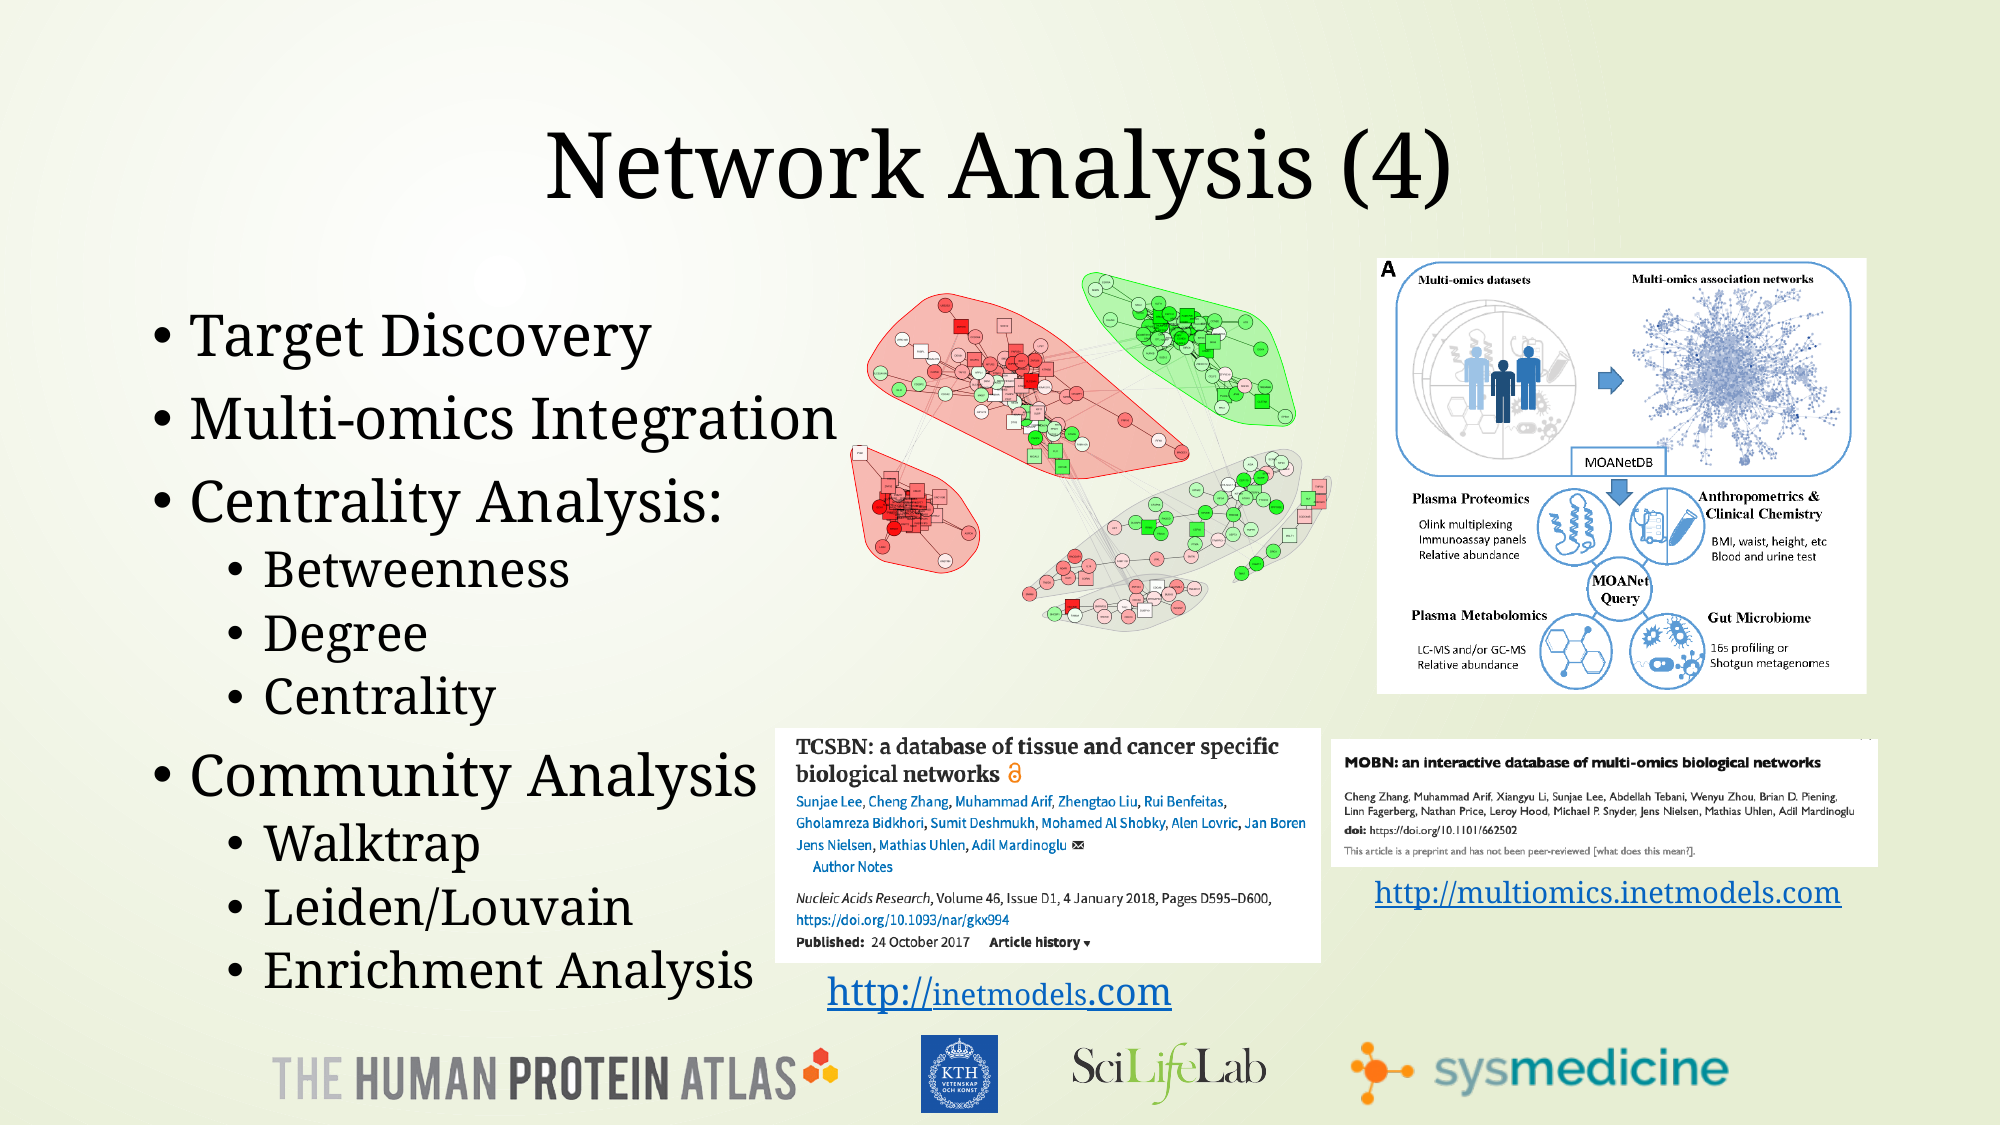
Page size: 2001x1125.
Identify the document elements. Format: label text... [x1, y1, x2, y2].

picture [1350, 1041, 1729, 1106]
text_box http://inetmodels.com [812, 963, 1188, 1027]
picture [1376, 257, 1867, 694]
picture [1331, 739, 1878, 867]
picture [271, 1047, 838, 1100]
picture [775, 728, 1321, 963]
list Target Discovery Multi-omics Integration Centrality Analysis: Betweenness Degree Centrality Community Analysis Walktrap Leiden/Louvain Enrichment Analysis [137, 299, 909, 1014]
picture [921, 1035, 998, 1113]
picture [850, 272, 1332, 632]
text_box http://multiomics.inetmodels.com [1359, 867, 1857, 922]
picture [1070, 1041, 1267, 1107]
title Network Analysis (4) [137, 59, 1863, 278]
